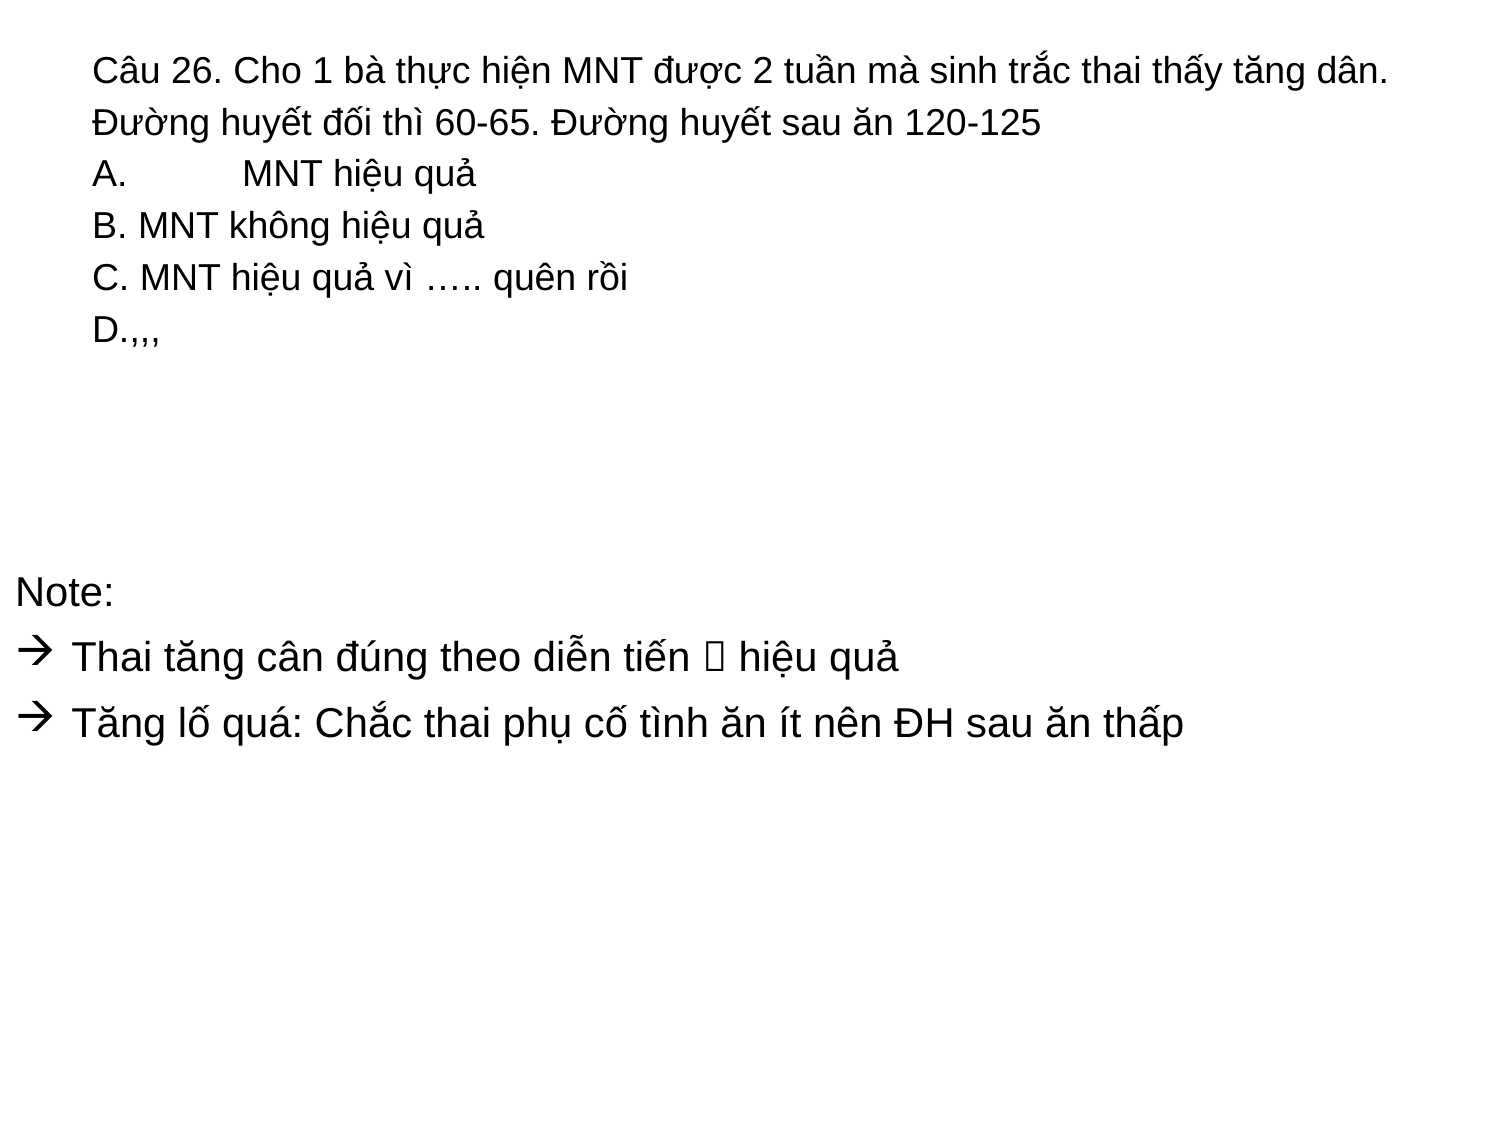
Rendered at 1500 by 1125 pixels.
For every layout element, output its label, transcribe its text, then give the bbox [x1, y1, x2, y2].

text_box Câu 26. Cho 1 bà thực hiện MNT được 2 tuần mà sinh trắc thai thấy tăng dân. Đường huyết đối thì 60-65. Đường huyết sau ăn 120-125 A. MNT hiệu quả B. MNT không hiệu quả C. MNT hiệu quả vì ….. quên rồi D.,,, [77, 31, 1414, 357]
subtitle Note: Thai tăng cân đúng theo diễn tiến  hiệu quả Tăng lố quá: Chắc thai phụ cố tình ăn ít nên ĐH sau ăn thấp [0, 562, 1500, 1094]
